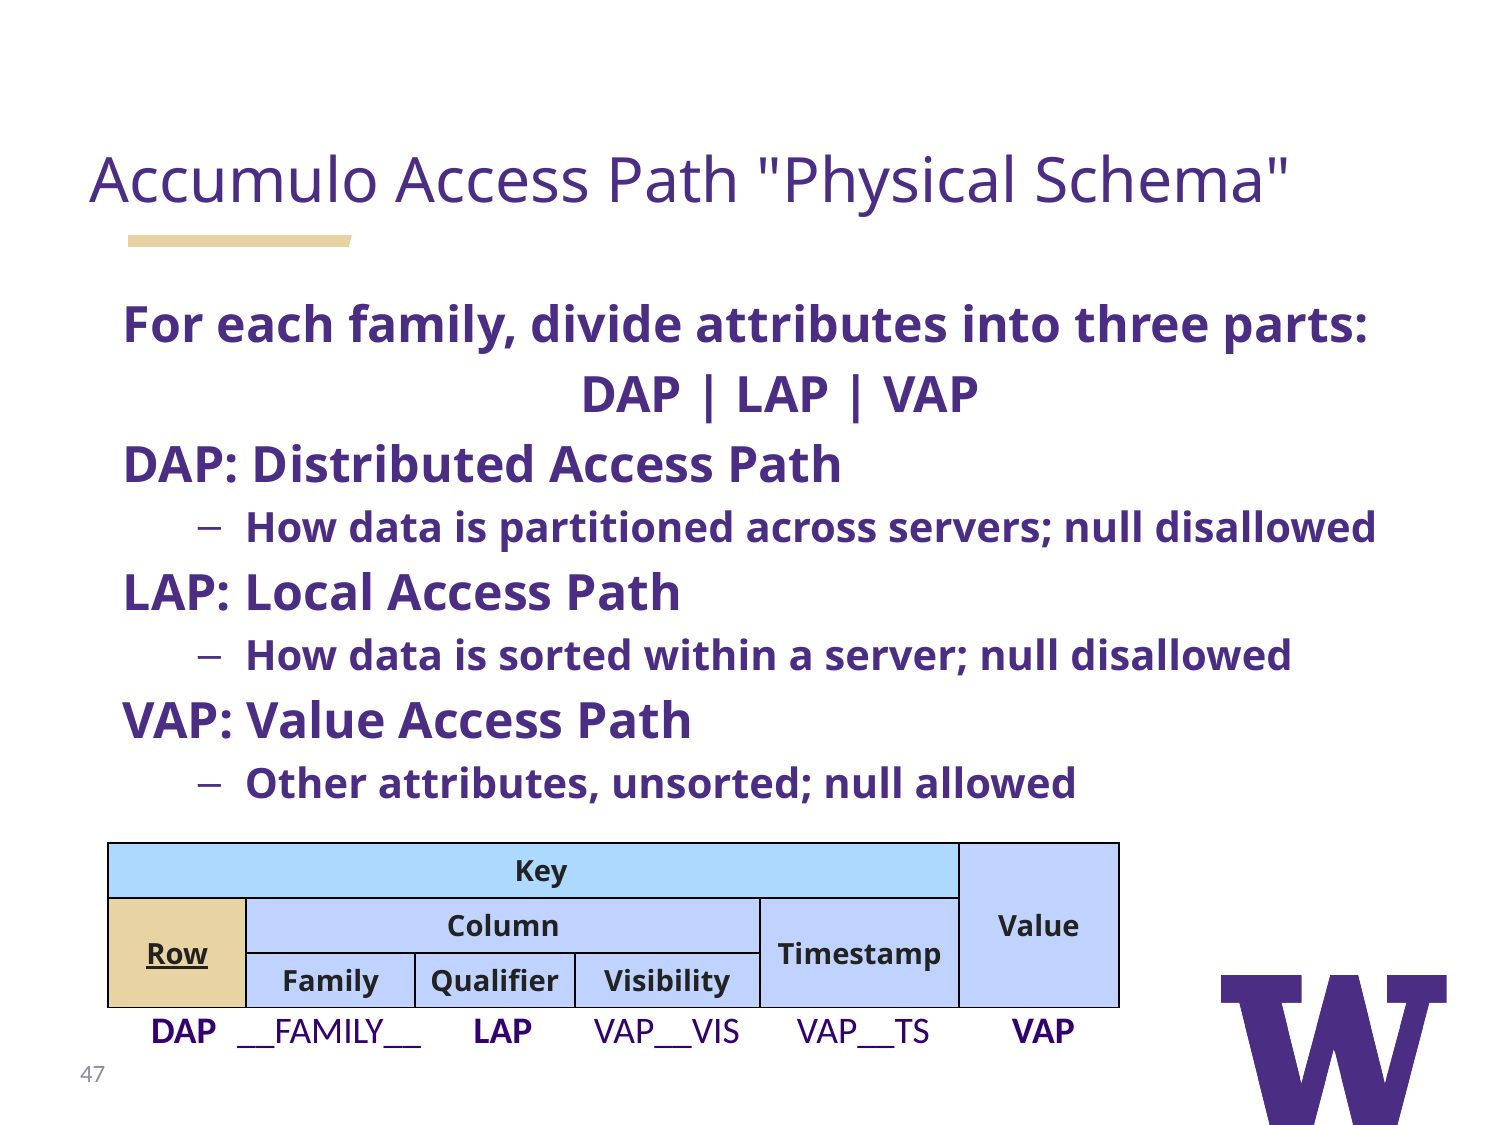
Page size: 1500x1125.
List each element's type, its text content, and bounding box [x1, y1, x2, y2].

text_box __FAMILY__ [222, 998, 437, 1059]
table_header Value [960, 844, 1118, 1007]
table_header Key [109, 844, 958, 897]
text_box DAP [136, 998, 222, 1059]
text_box VAP__VIS [579, 998, 755, 1059]
text_box VAP [997, 998, 1090, 1059]
slide_number 47 [64, 1042, 403, 1103]
list For each family, divide attributes into three parts: DAP | LAP | VAP DAP: Distributed Access Path How data is partitioned across servers; null disallowed LAP: Local Access Path How data is sorted within a server; null disallowed VAP: Value Access Path Other attributes, unsorted; null allowed [108, 284, 1453, 944]
table_cell Family [247, 954, 414, 998]
text_box VAP__TS [782, 998, 946, 1059]
table_cell Column [247, 899, 759, 952]
table_cell Row [109, 899, 245, 1007]
picture [128, 235, 352, 247]
text_box LAP [458, 998, 548, 1059]
table_cell Visibility [576, 954, 759, 1007]
table_cell Timestamp [761, 899, 958, 1007]
list Accumulo Access Path "Physical Schema" [75, 60, 1477, 224]
picture [1221, 975, 1447, 1125]
table_cell Qualifier [416, 954, 574, 1007]
